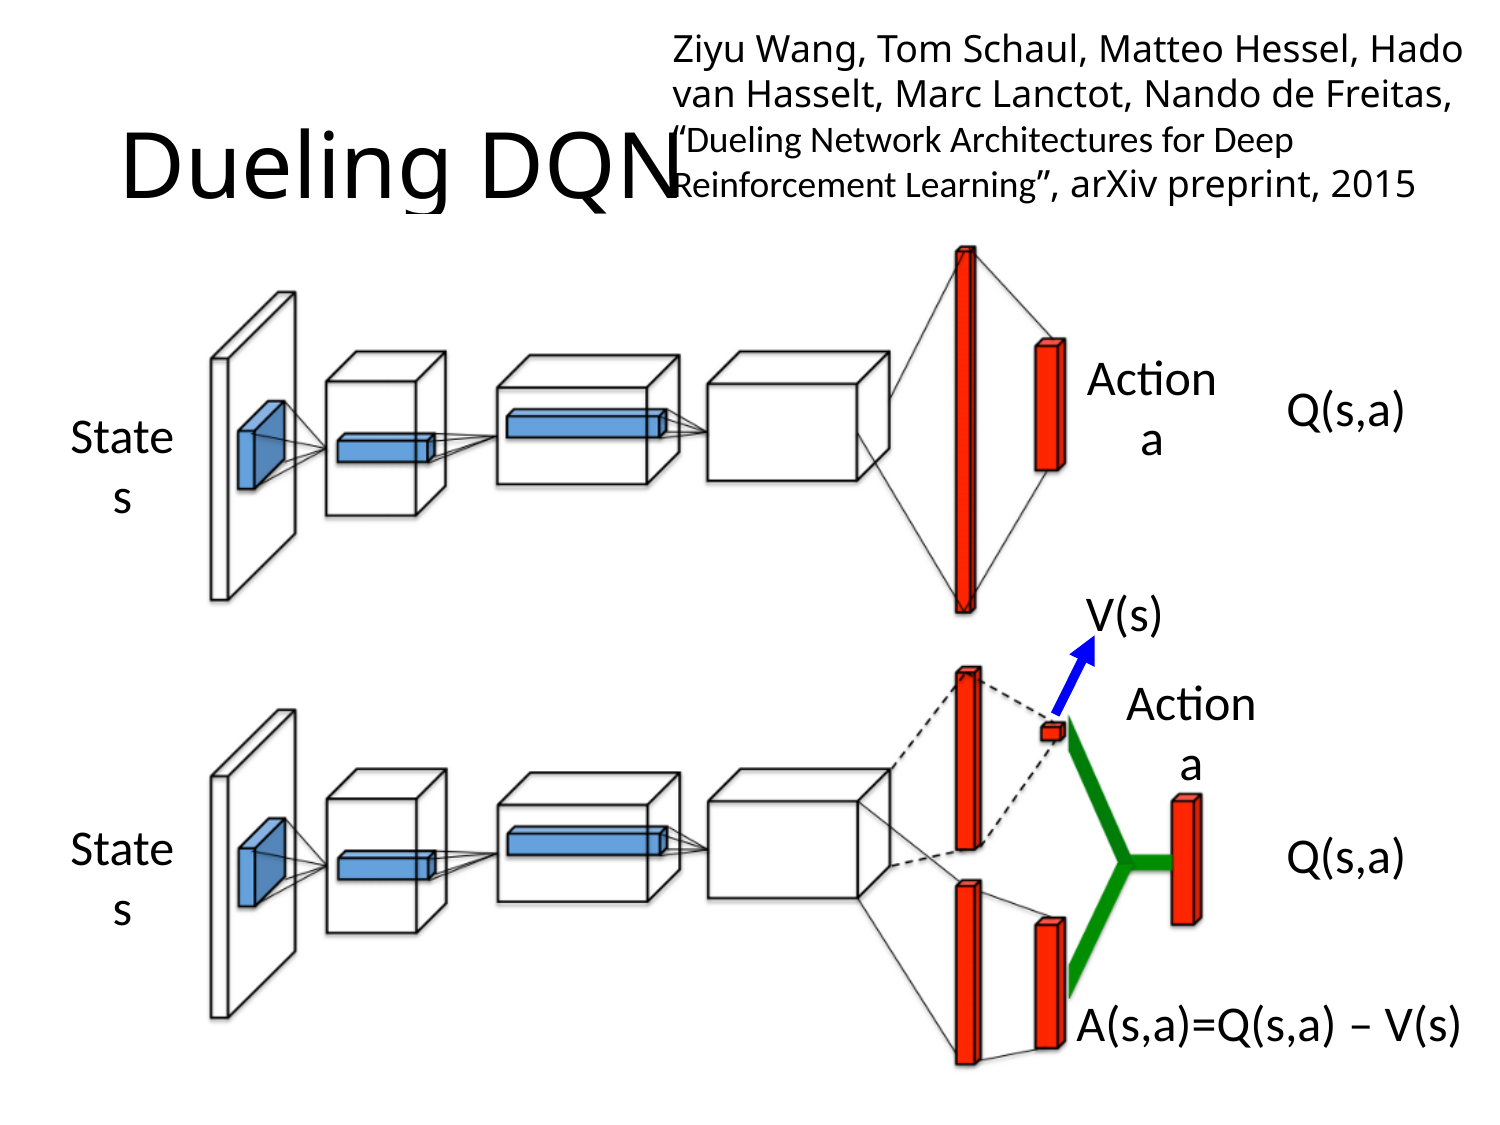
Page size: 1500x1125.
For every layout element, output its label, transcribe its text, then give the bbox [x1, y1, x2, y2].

text_box Q(s,a) [1328, 815, 1444, 891]
text_box State s [25, 808, 122, 943]
text_box Q(s,a) [1328, 368, 1444, 444]
title Dueling DQN [103, 59, 1397, 278]
text_box Ziyu Wang, Tom Schaul, Matteo Hessel, Hado van Hasselt, Marc Lanctot, Nando de Freitas, “Dueling Network Architectures for Deep Reinforcement Learning”, arXiv preprint, 2015 [657, 17, 1500, 212]
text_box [1055, 635, 1095, 715]
text_box A(s,a)=Q(s,a) – V(s) [1328, 983, 1500, 1059]
text_box State s [25, 395, 122, 531]
picture [122, 214, 1328, 1099]
